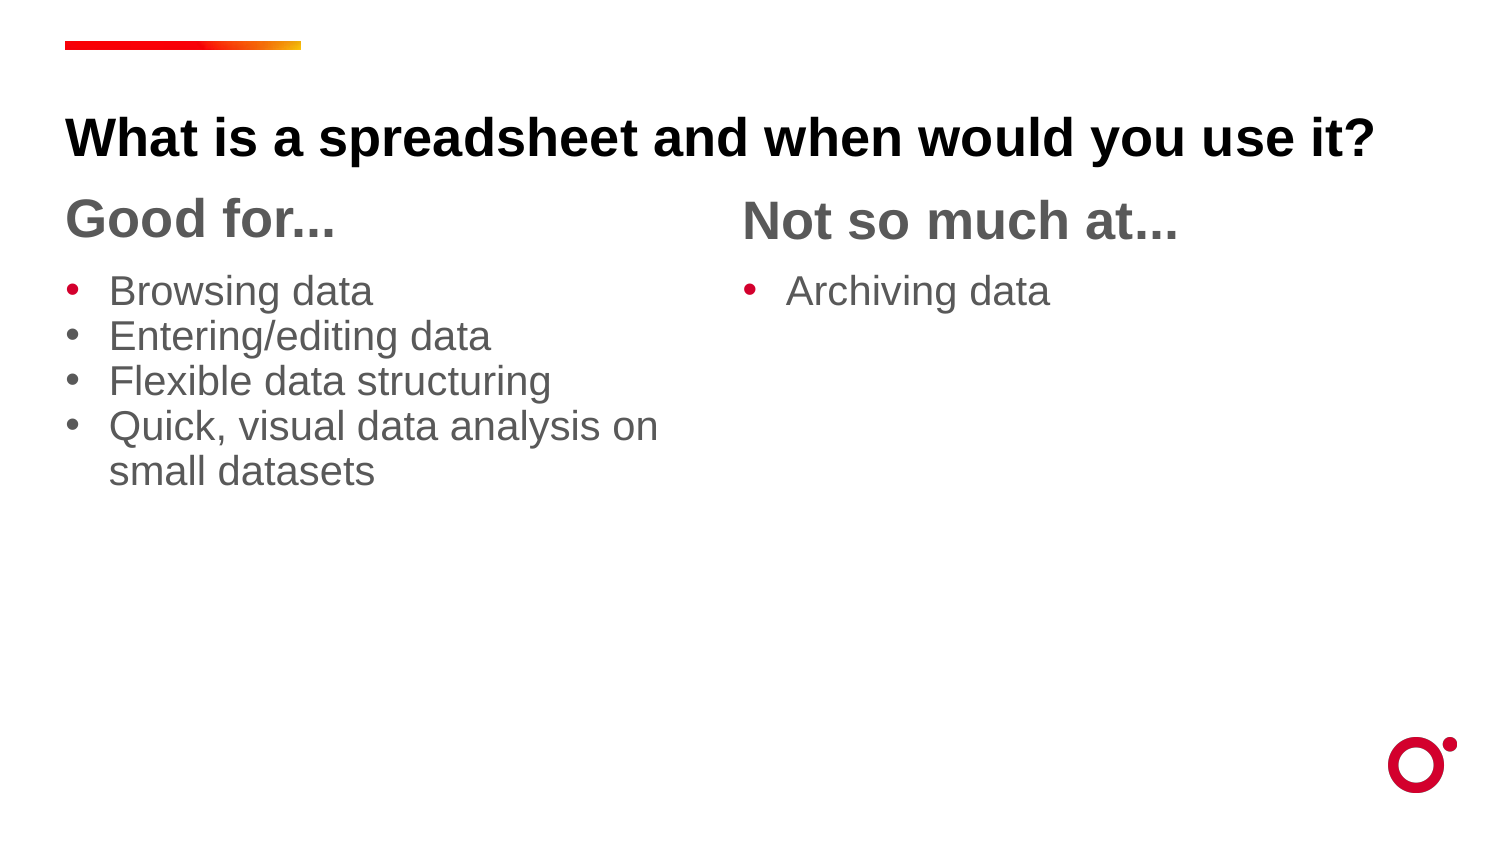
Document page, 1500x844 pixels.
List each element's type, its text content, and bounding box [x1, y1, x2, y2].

picture [1388, 737, 1457, 793]
picture [65, 41, 301, 50]
text_box Archiving data [742, 269, 1409, 743]
text_box Not so much at... [742, 178, 1409, 251]
text_box Good for... [65, 178, 712, 250]
text_box What is a spreadsheet and when would you use it? [65, 57, 1409, 169]
text_box Browsing data Entering/editing data Flexible data structuring Quick, visual data analysis on small datasets [65, 269, 712, 746]
